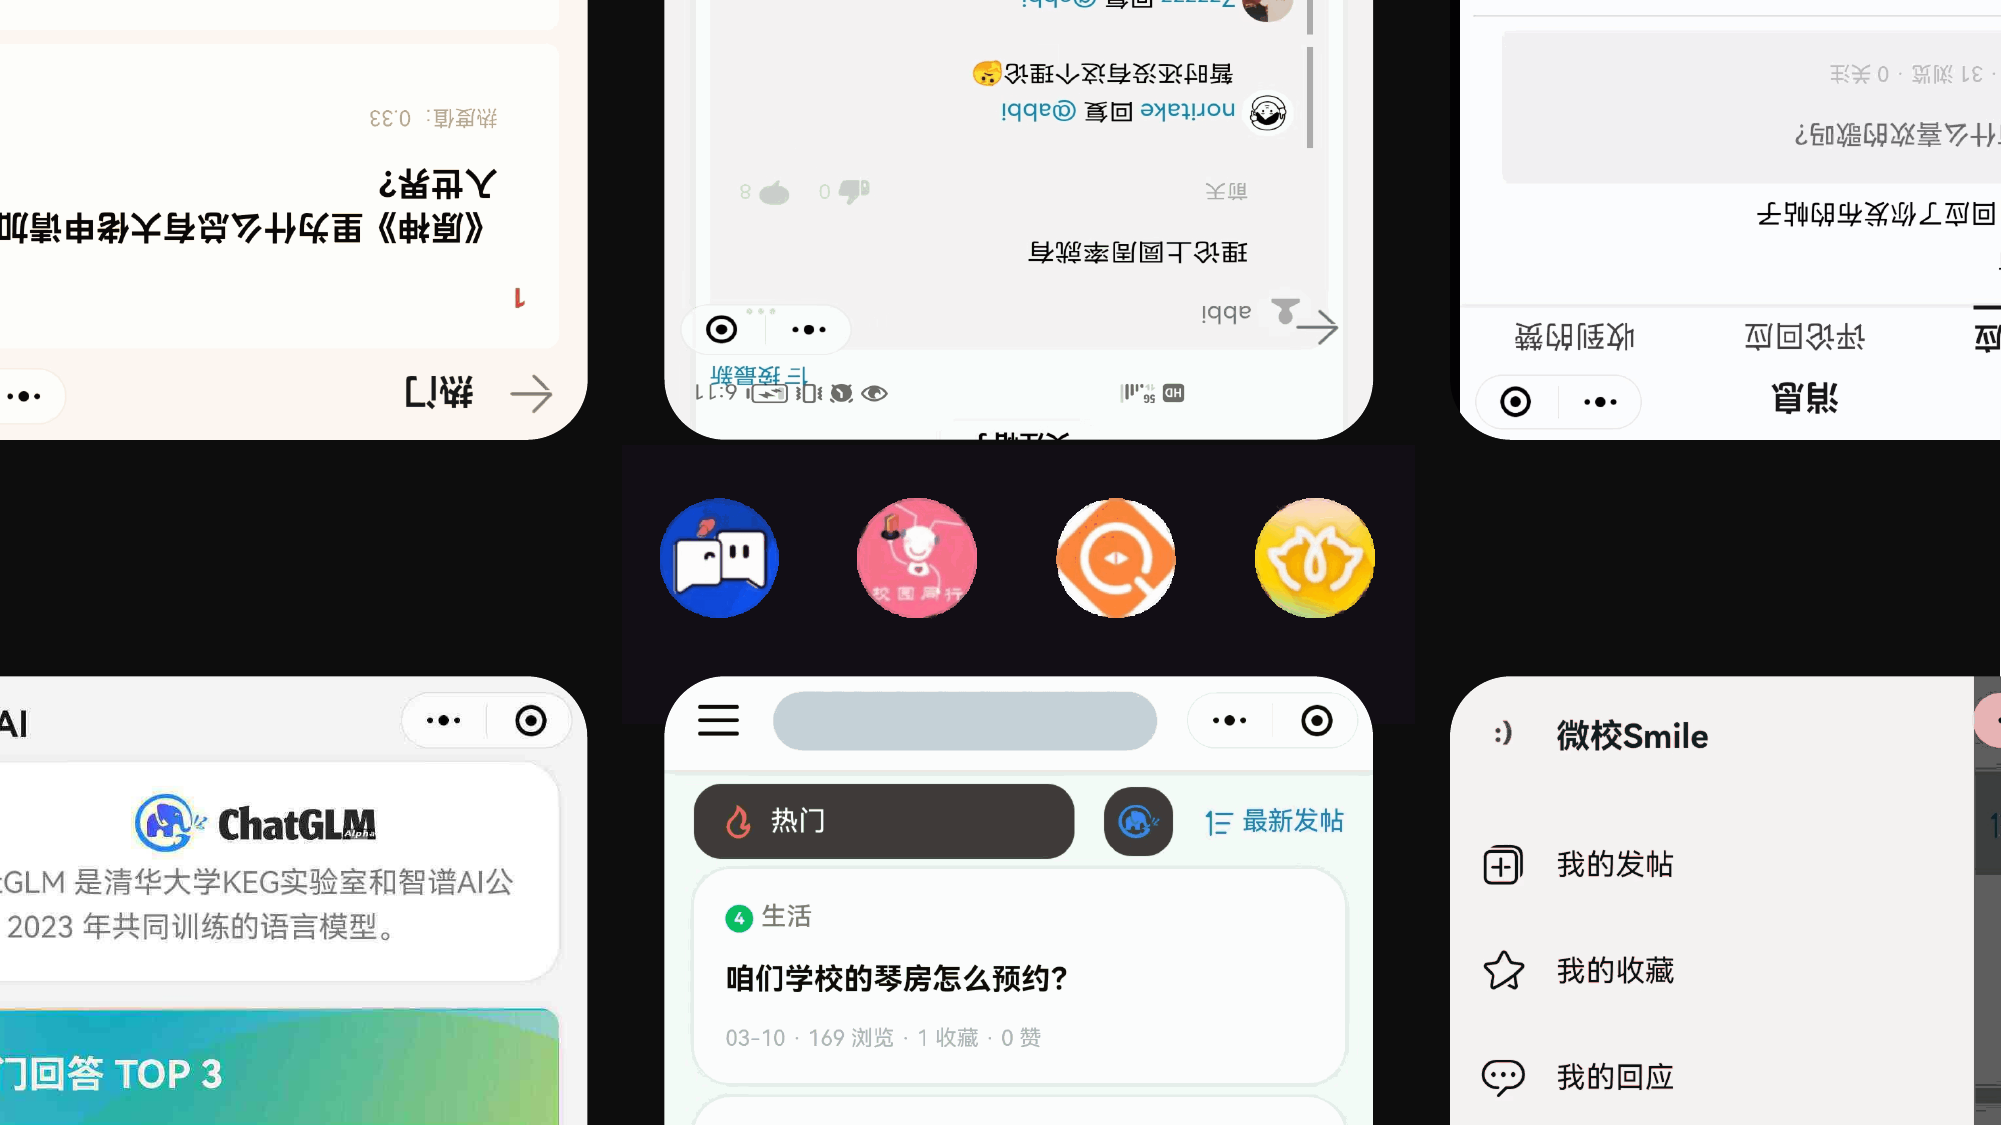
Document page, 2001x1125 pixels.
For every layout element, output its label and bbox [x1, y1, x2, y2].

picture [0, 676, 588, 1125]
picture [664, 0, 1374, 440]
picture [1450, 676, 2001, 1125]
picture [1450, 0, 2001, 440]
picture [622, 445, 1415, 1125]
picture [0, 0, 588, 440]
